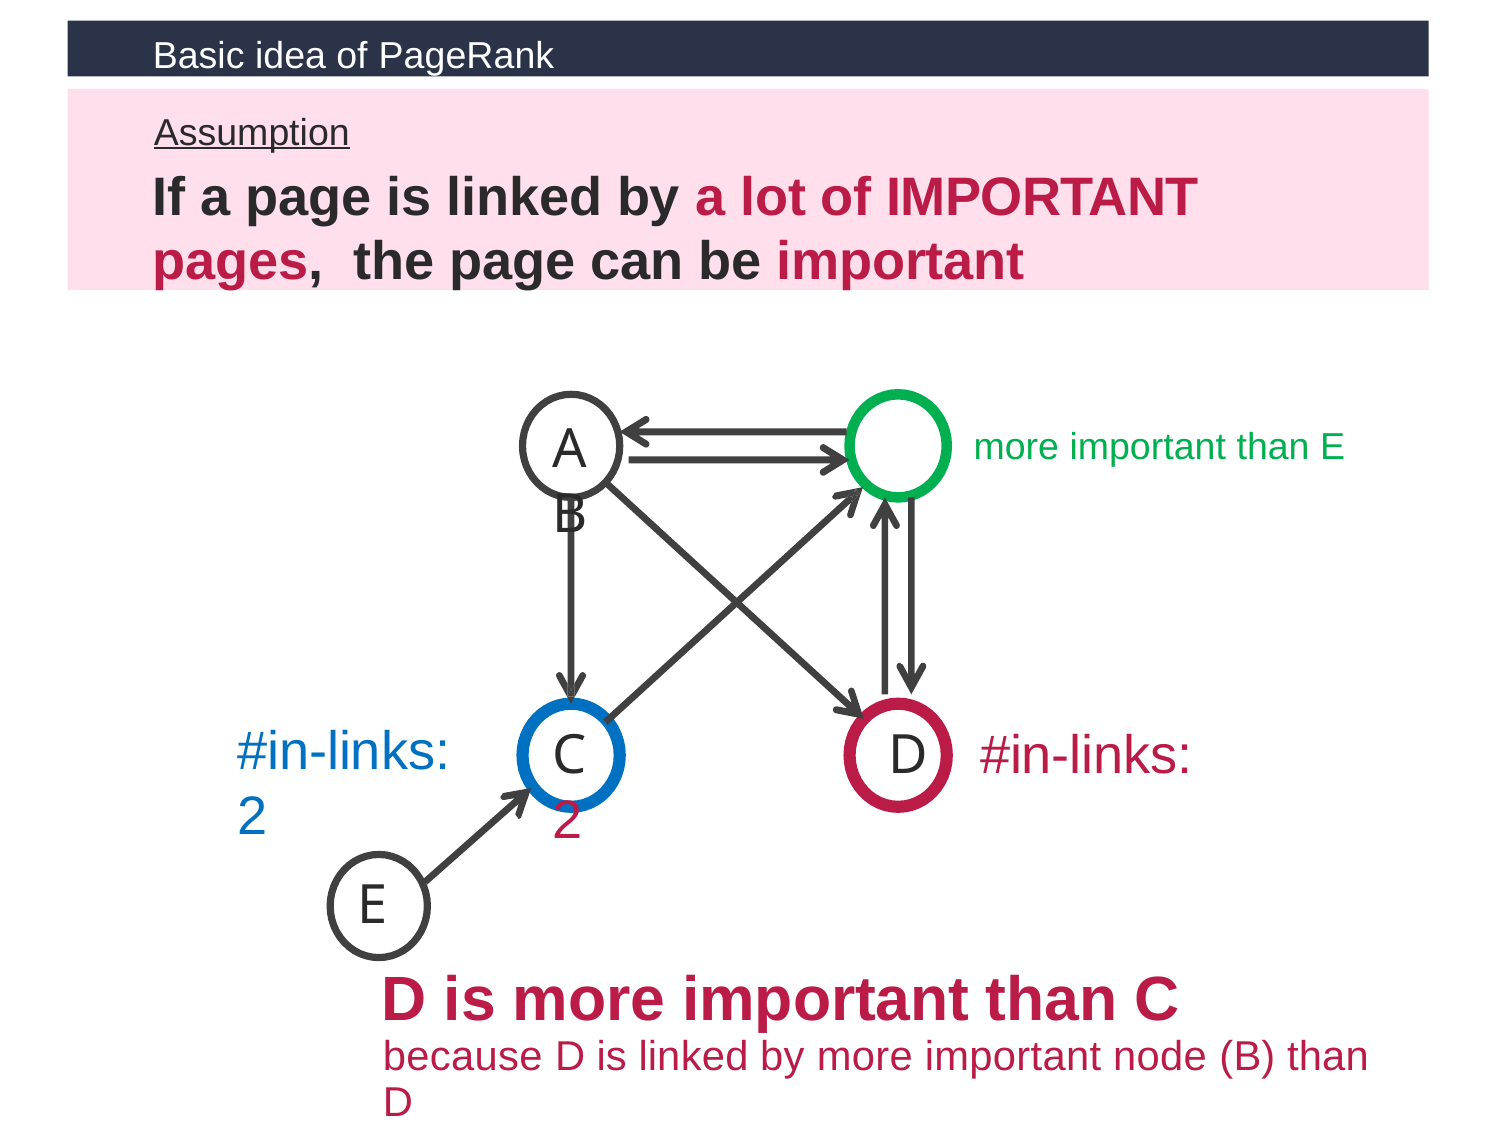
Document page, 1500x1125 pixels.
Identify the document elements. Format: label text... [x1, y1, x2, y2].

text_box Assumption If a page is linked by a lot of IMPORTANT pages, the page can be important [67, 88, 1429, 290]
text_box E D is more important than C because D is linked by more important node (B) than D [356, 841, 1398, 1125]
text_box #in-links: 2 [235, 713, 321, 846]
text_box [326, 389, 953, 962]
text_box Basic idea of PageRank [67, 20, 1429, 77]
text_box more important than E [971, 419, 1349, 467]
text_box C D #in-links: 2 [957, 717, 1224, 841]
